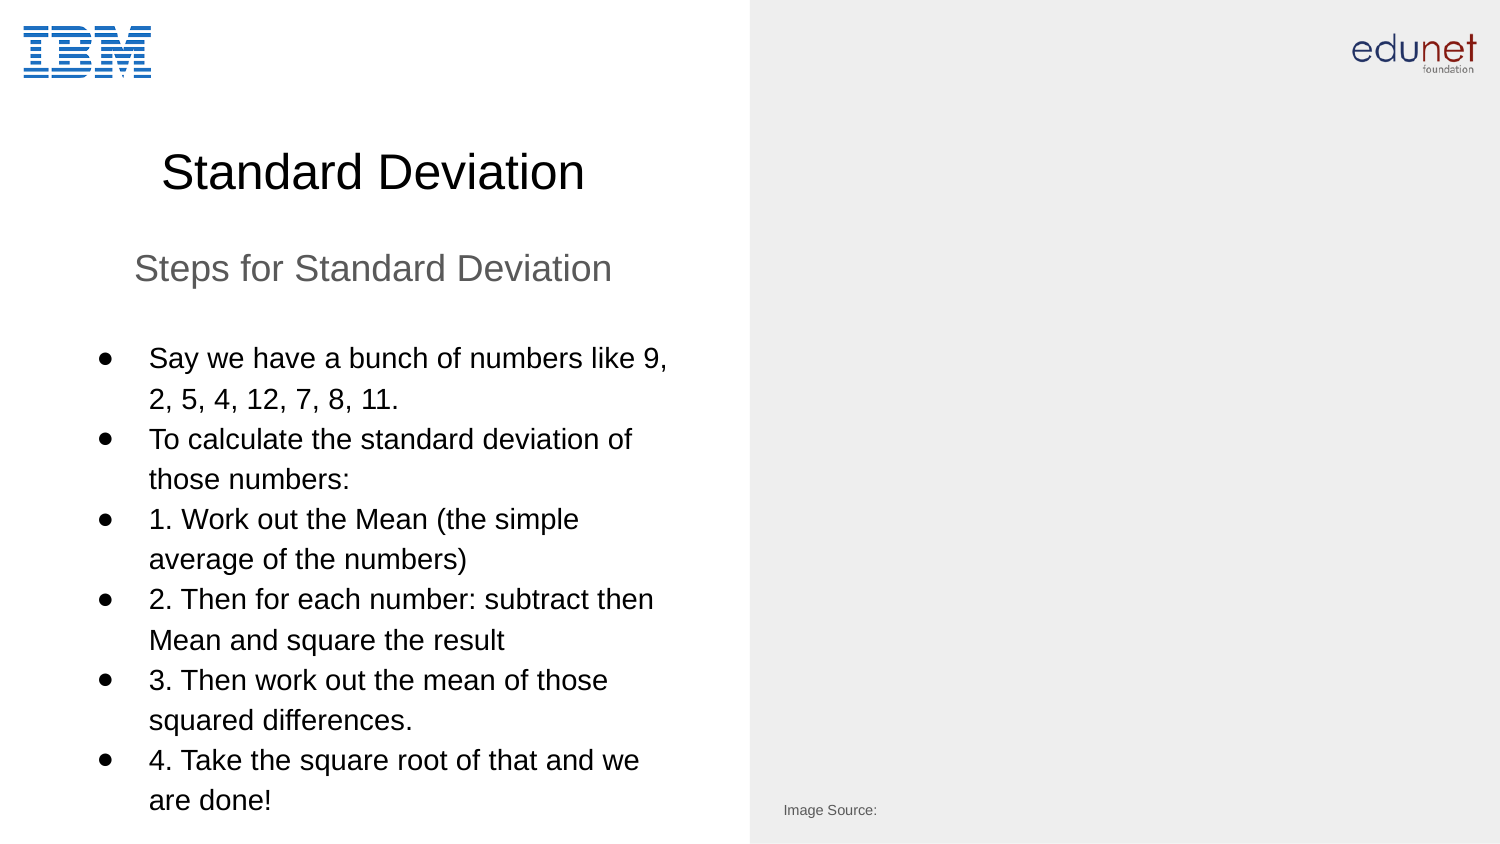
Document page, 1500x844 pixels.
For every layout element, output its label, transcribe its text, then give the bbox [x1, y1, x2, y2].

picture [23, 26, 151, 78]
subtitle Steps for Standard Deviation [41, 222, 706, 312]
picture [1350, 26, 1480, 78]
list Image Source: [768, 782, 1480, 833]
list Say we have a bunch of numbers like 9, 2, 5, 4, 12, 7, 8, 11. To calculate the standard deviation of those numbers: 1. Work out the Mean (the simple average of the numbers) 2. Then for each number: subtract then Mean and square the result 3. Then work out the mean of those squared differences. 4. Take the square root of that and we are done! [58, 343, 689, 808]
title Standard Deviation [41, 117, 706, 222]
